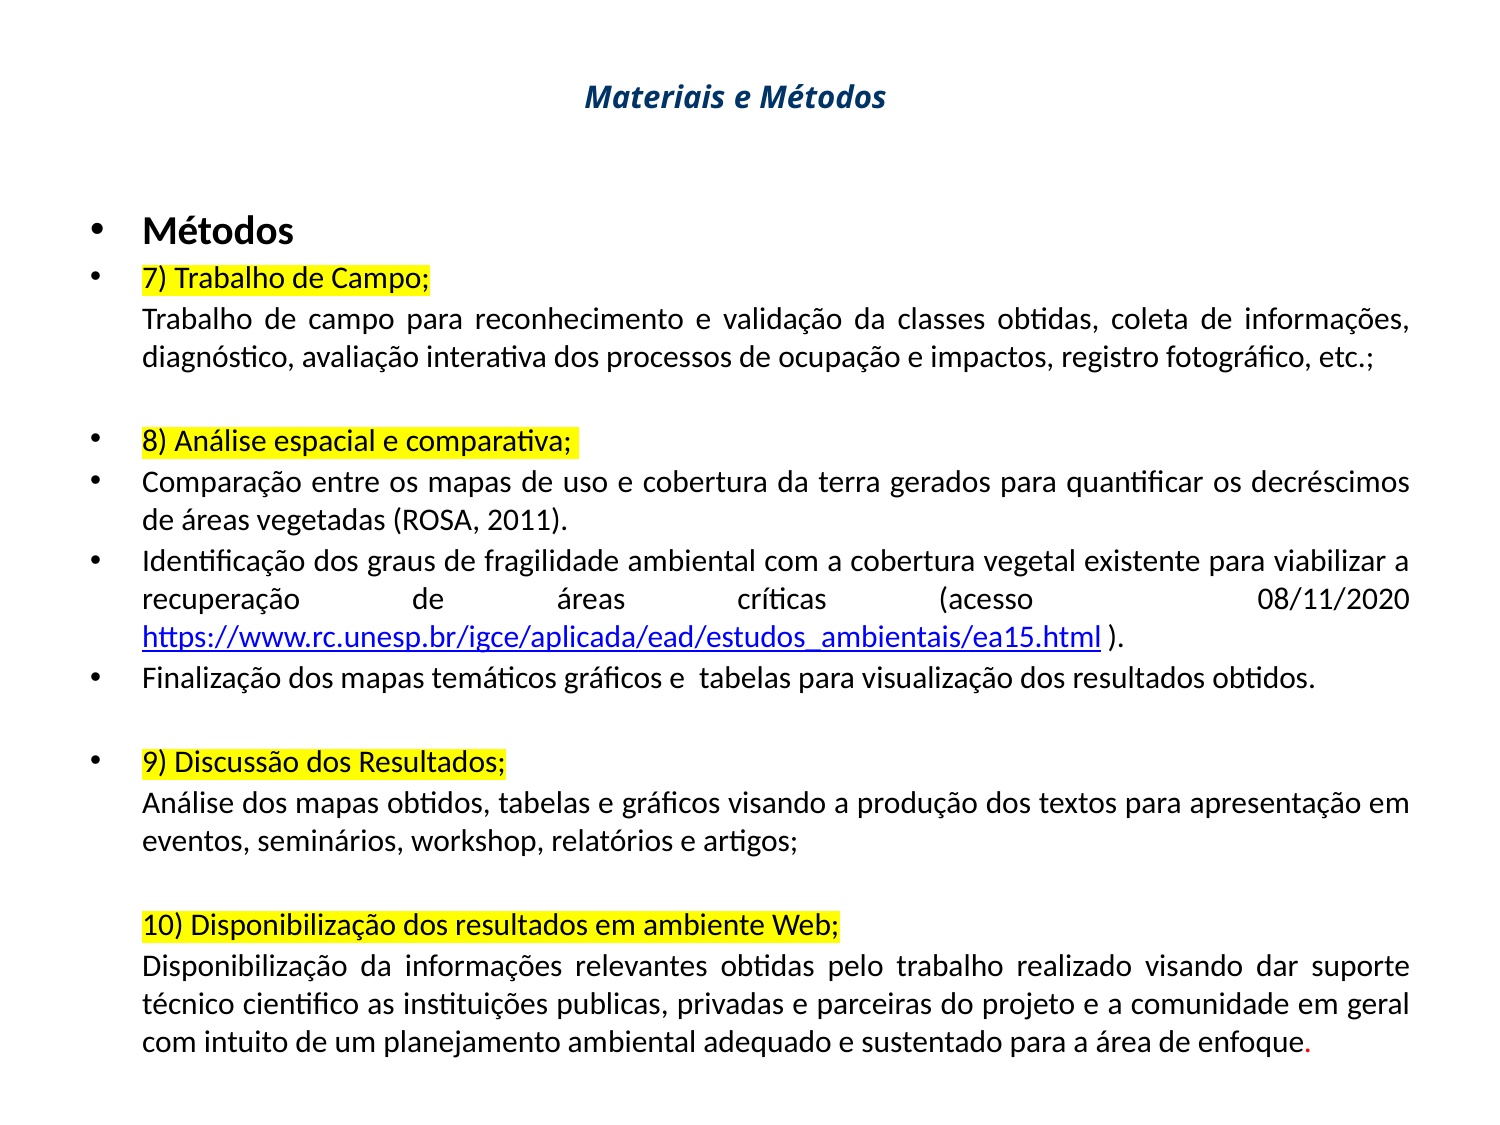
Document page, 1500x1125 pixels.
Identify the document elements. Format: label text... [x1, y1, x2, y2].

list Métodos 7) Trabalho de Campo; Trabalho de campo para reconhecimento e validação da classes obtidas, coleta de informações, diagnóstico, avaliação interativa dos processos de ocupação e impactos, registro fotográfico, etc.; 8) Análise espacial e comparativa; Comparação entre os mapas de uso e cobertura da terra gerados para quantificar os decréscimos de áreas vegetadas (ROSA, 2011). Identificação dos graus de fragilidade ambiental com a cobertura vegetal existente para viabilizar a recuperação de áreas críticas (acesso 08/11/2020 https://www.rc.unesp.br/igce/aplicada/ead/estudos_ambientais/ea15.html). Finalização dos mapas temáticos gráficos e tabelas para visualização dos resultados obtidos. 9) Discussão dos Resultados; Análise dos mapas obtidos, tabelas e gráficos visando a produção dos textos para apresentação em eventos, seminários, workshop, relatórios e artigos; 10) Disponibilização dos resultados em ambiente Web; Disponibilização da informações relevantes obtidas pelo trabalho realizado visando dar suporte técnico cientifico as instituições publicas, privadas e parceiras do projeto e a comunidade em geral com intuito de um planejamento ambiental adequado e sustentado para a área de enfoque. [75, 196, 1425, 1094]
title Materiais e Métodos [64, 30, 1415, 161]
